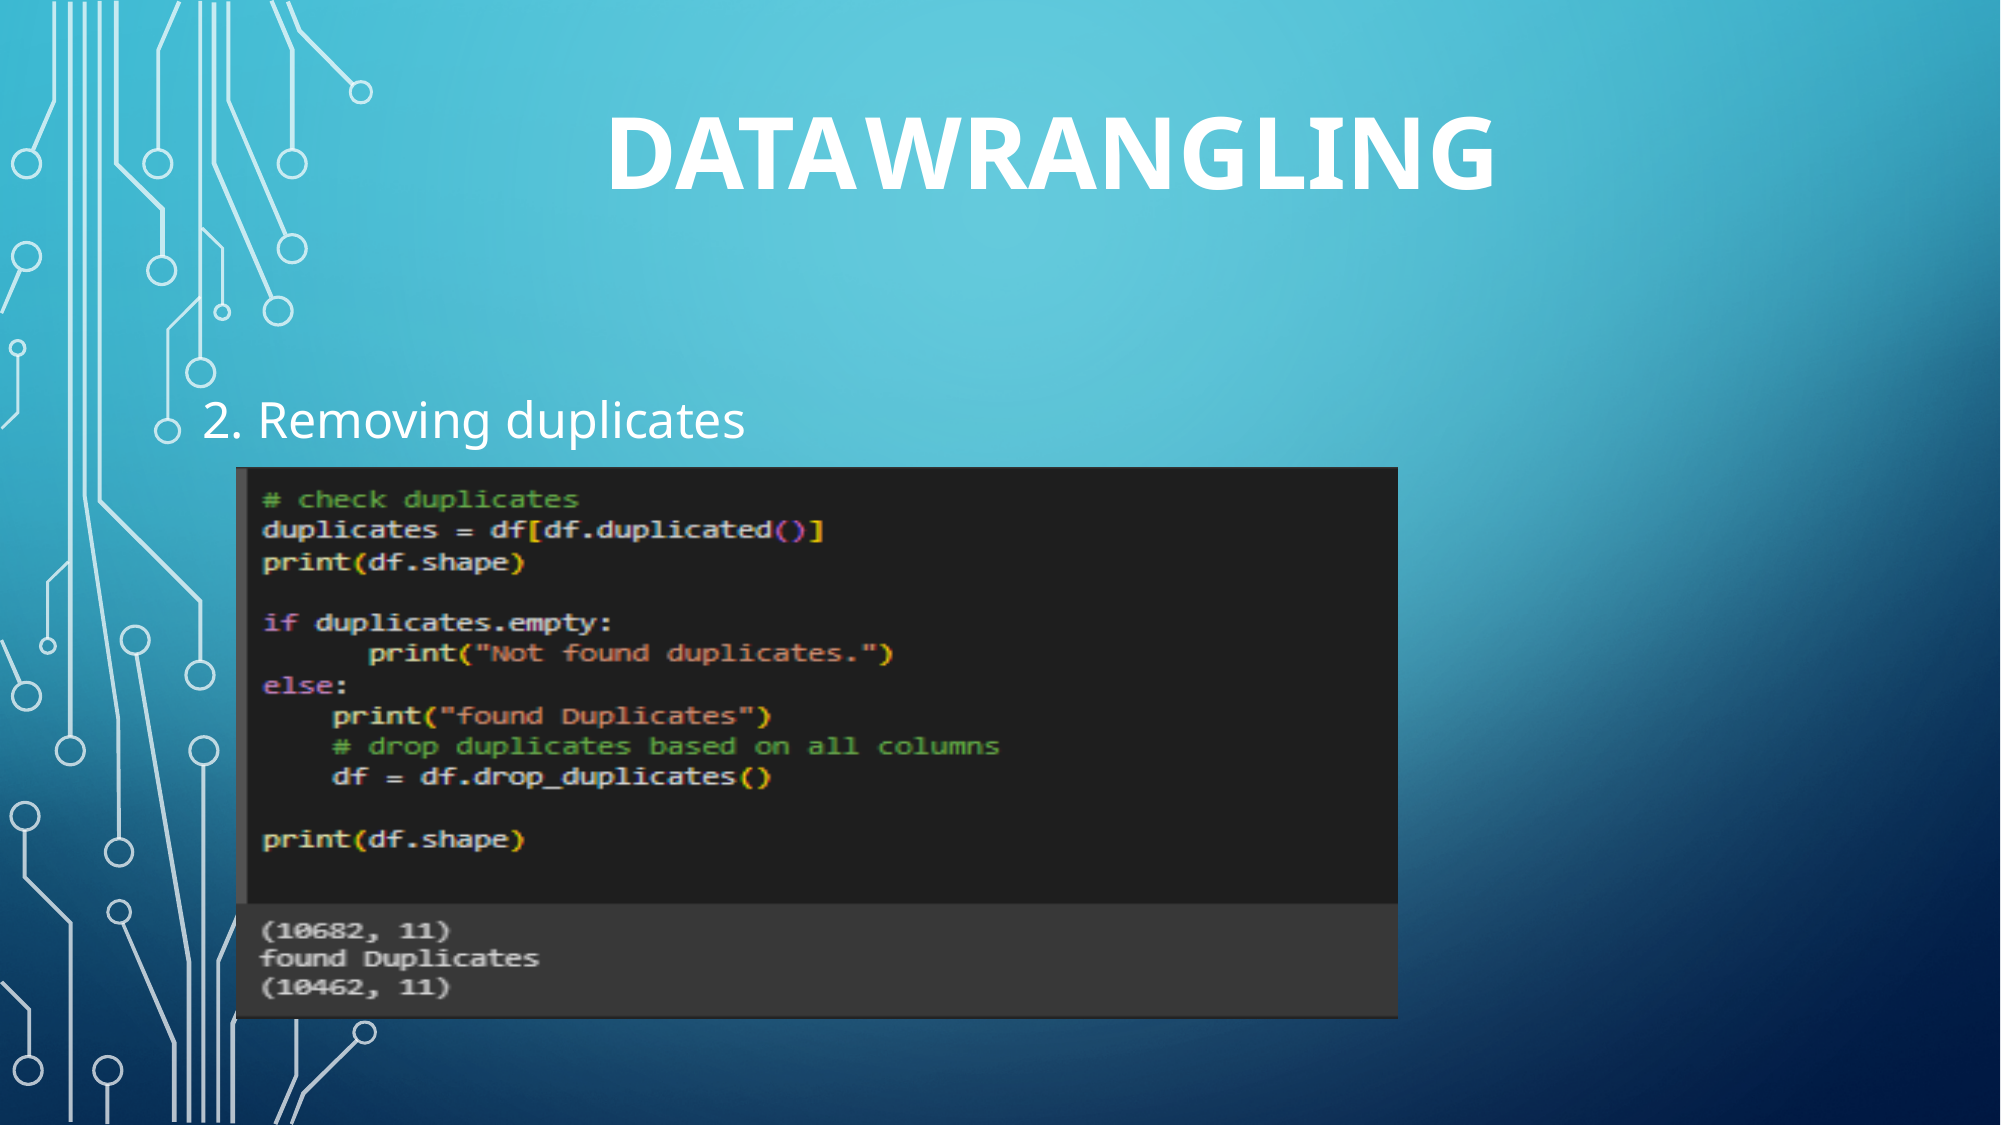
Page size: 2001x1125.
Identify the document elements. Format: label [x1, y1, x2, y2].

picture [236, 467, 1398, 1019]
text_box [0, 0, 379, 1125]
text_box [379, 0, 2000, 1125]
